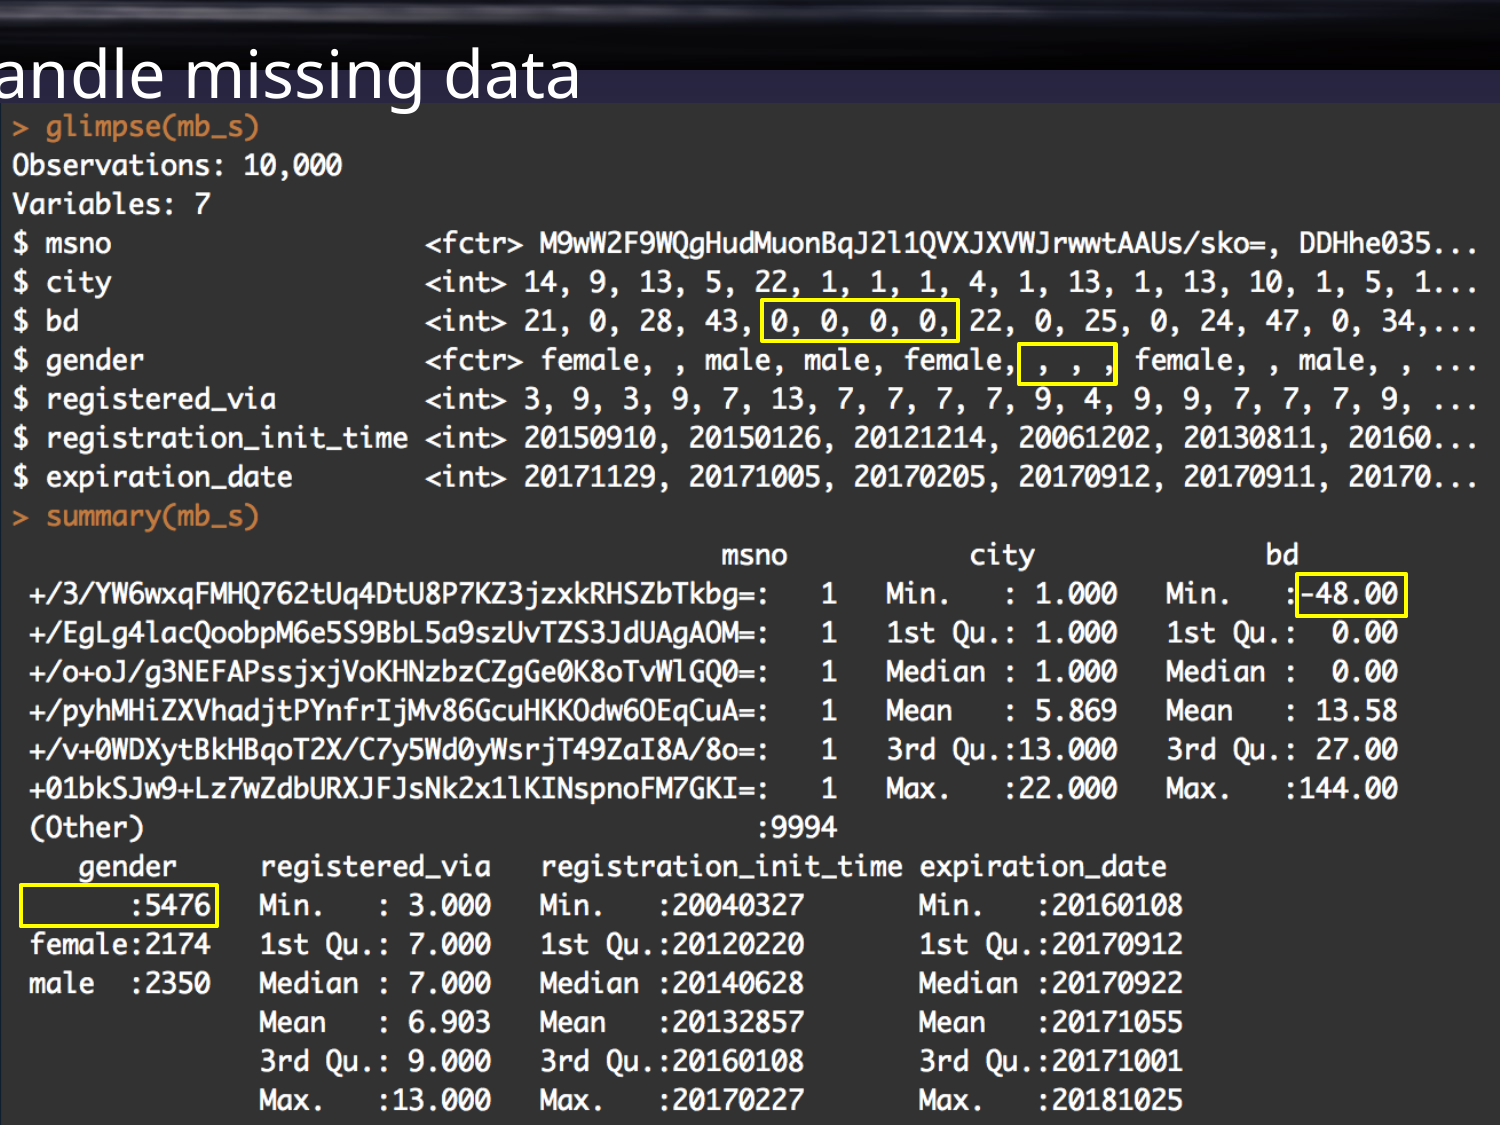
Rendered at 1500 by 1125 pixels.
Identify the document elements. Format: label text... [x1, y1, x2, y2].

picture [0, 0, 1500, 70]
text_box Handle missing data [0, 24, 744, 102]
picture [0, 102, 1500, 1125]
